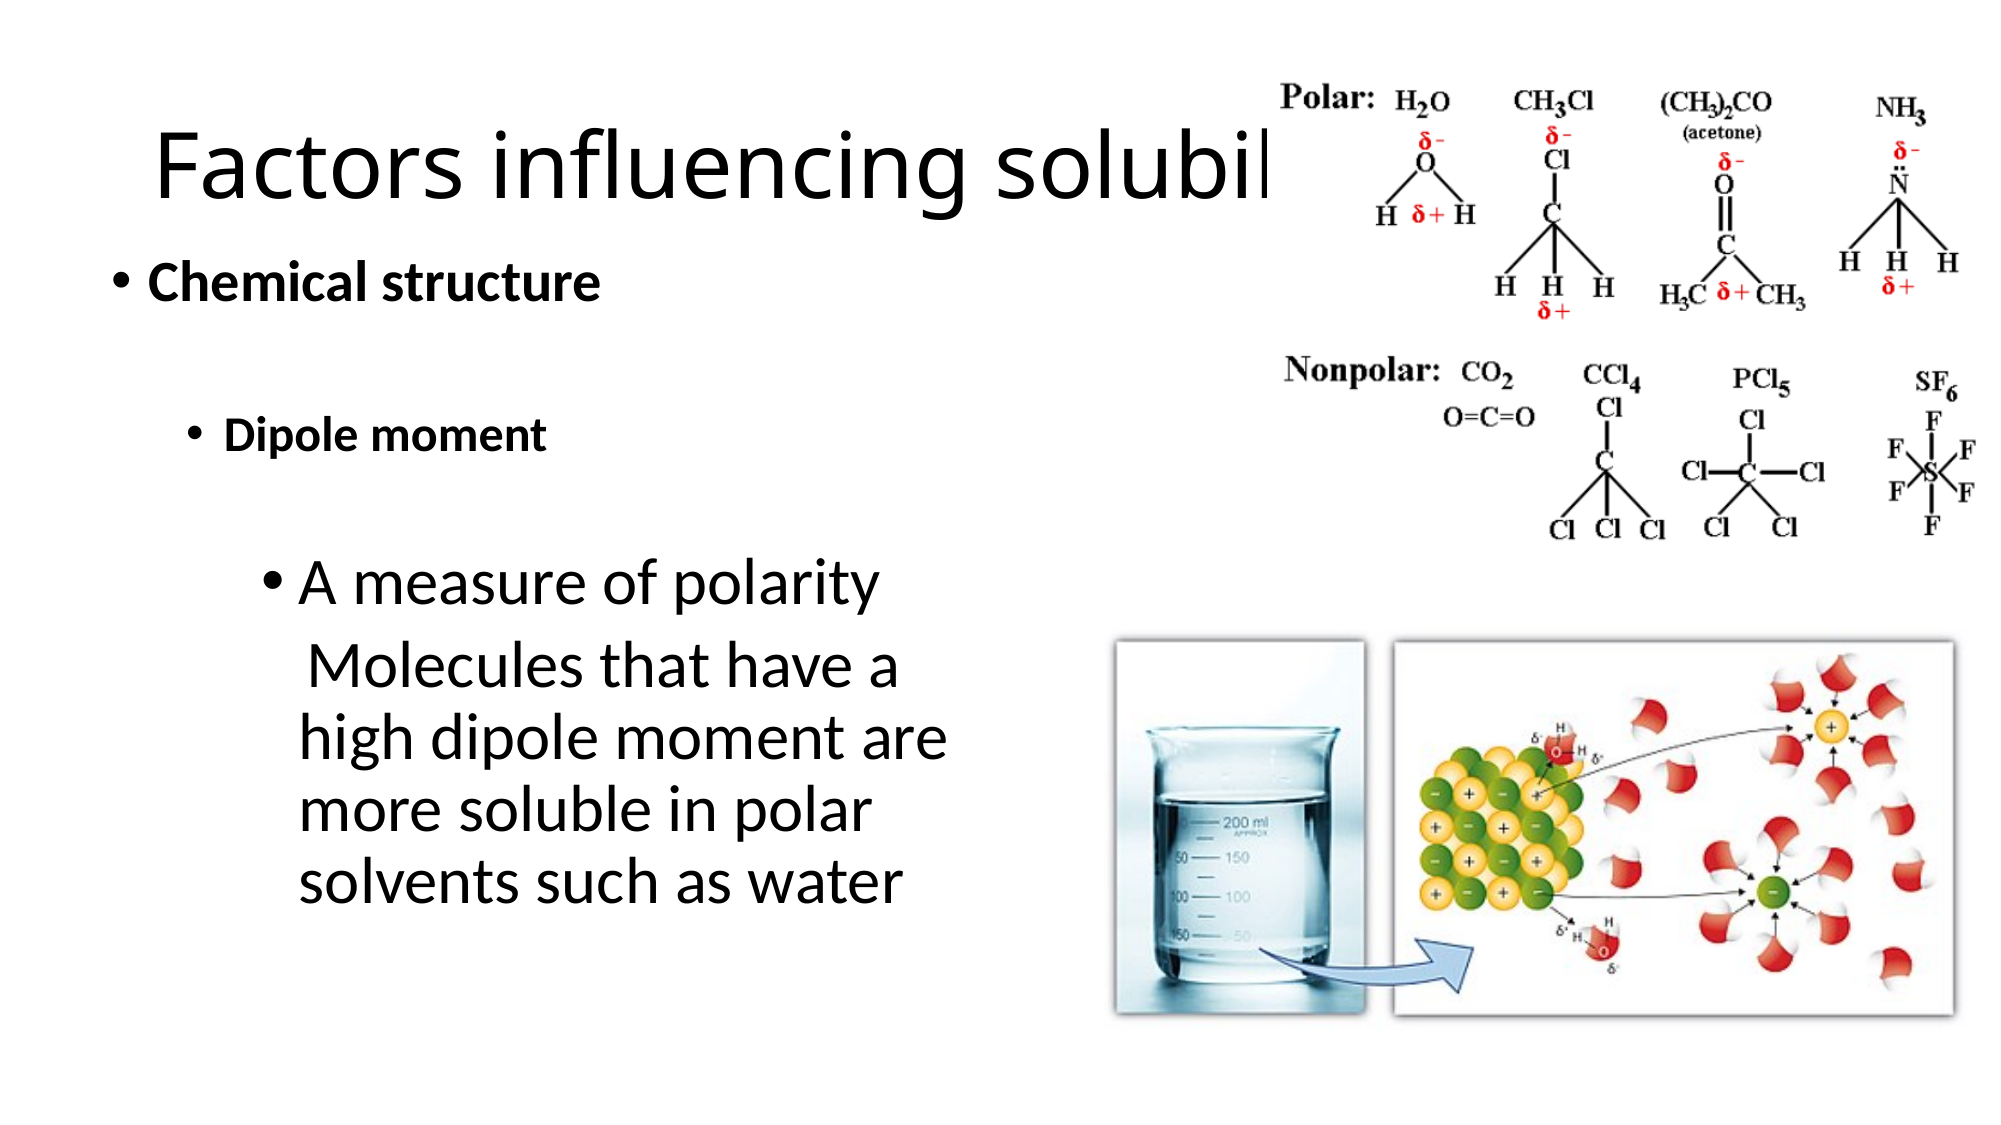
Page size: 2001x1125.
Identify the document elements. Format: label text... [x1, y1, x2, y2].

list Chemical structure Dipole moment A measure of polarity Molecules that have a high dipole moment are more soluble in polar solvents such as water [96, 243, 1037, 1085]
picture [1103, 628, 1968, 1031]
picture [1267, 59, 2000, 568]
title Factors influencing solubility [137, 59, 1267, 278]
